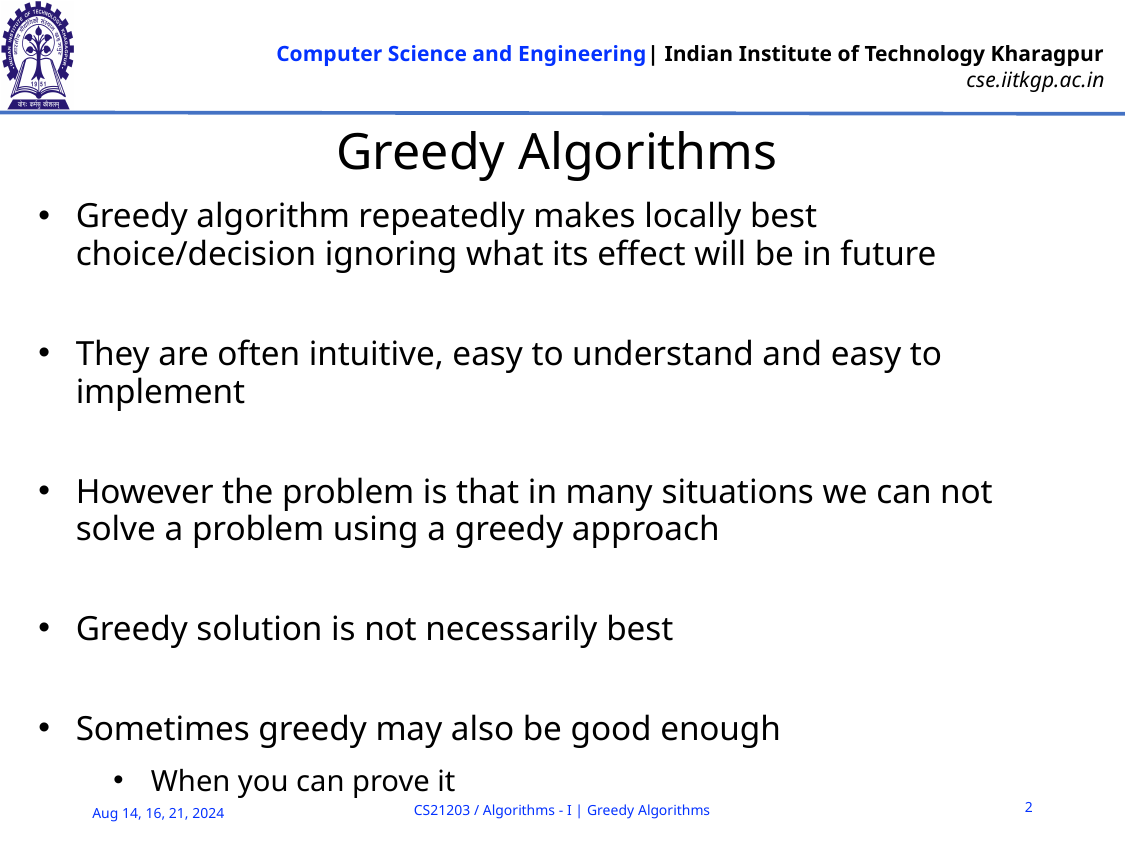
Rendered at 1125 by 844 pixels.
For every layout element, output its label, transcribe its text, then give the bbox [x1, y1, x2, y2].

footer CS21203 / Algorithms - I | Greedy Algorithms [185, 787, 940, 833]
text_box Greedy algorithm repeatedly makes locally best choice/decision ignoring what its effect will be in future They are often intuitive, easy to understand and easy to implement However the problem is that in many situations we can not solve a problem using a greedy approach Greedy solution is not necessarily best Sometimes greedy may also be good enough When you can prove it [23, 189, 1078, 777]
title Greedy Algorithms [35, 78, 1078, 189]
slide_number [77, 798, 274, 844]
slide_number 2 [992, 785, 1048, 831]
picture [1, 1, 74, 110]
